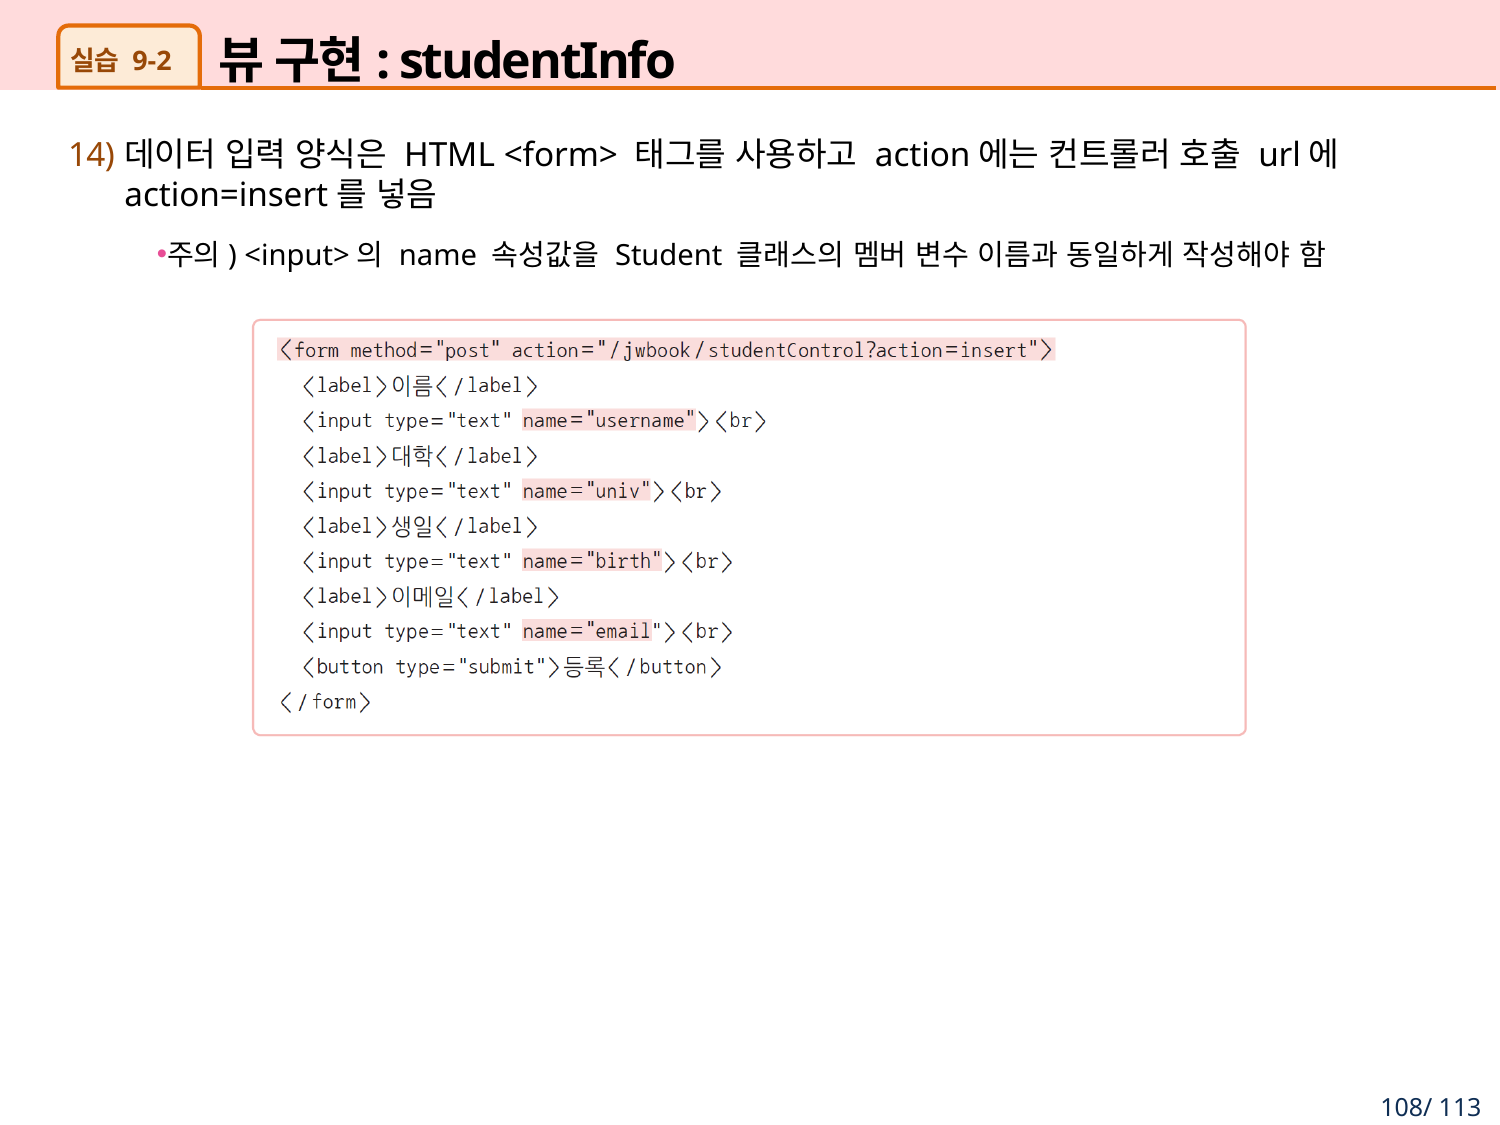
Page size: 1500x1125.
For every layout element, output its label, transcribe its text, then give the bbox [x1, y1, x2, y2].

title 뷰 구현: studentInfo [203, 19, 1365, 97]
text_box 실습 9-2 [55, 35, 206, 83]
list 데이터 입력 양식은 HTML <form> 태그를 사용하고 action에는 컨트롤러 호출 url에 action=insert를 넣음 주의) <input>의 name 속성값을 Student 클래스의 멤버 변수 이름과 동일하게 작성해야 함 [53, 125, 1425, 1005]
picture [248, 314, 1252, 742]
